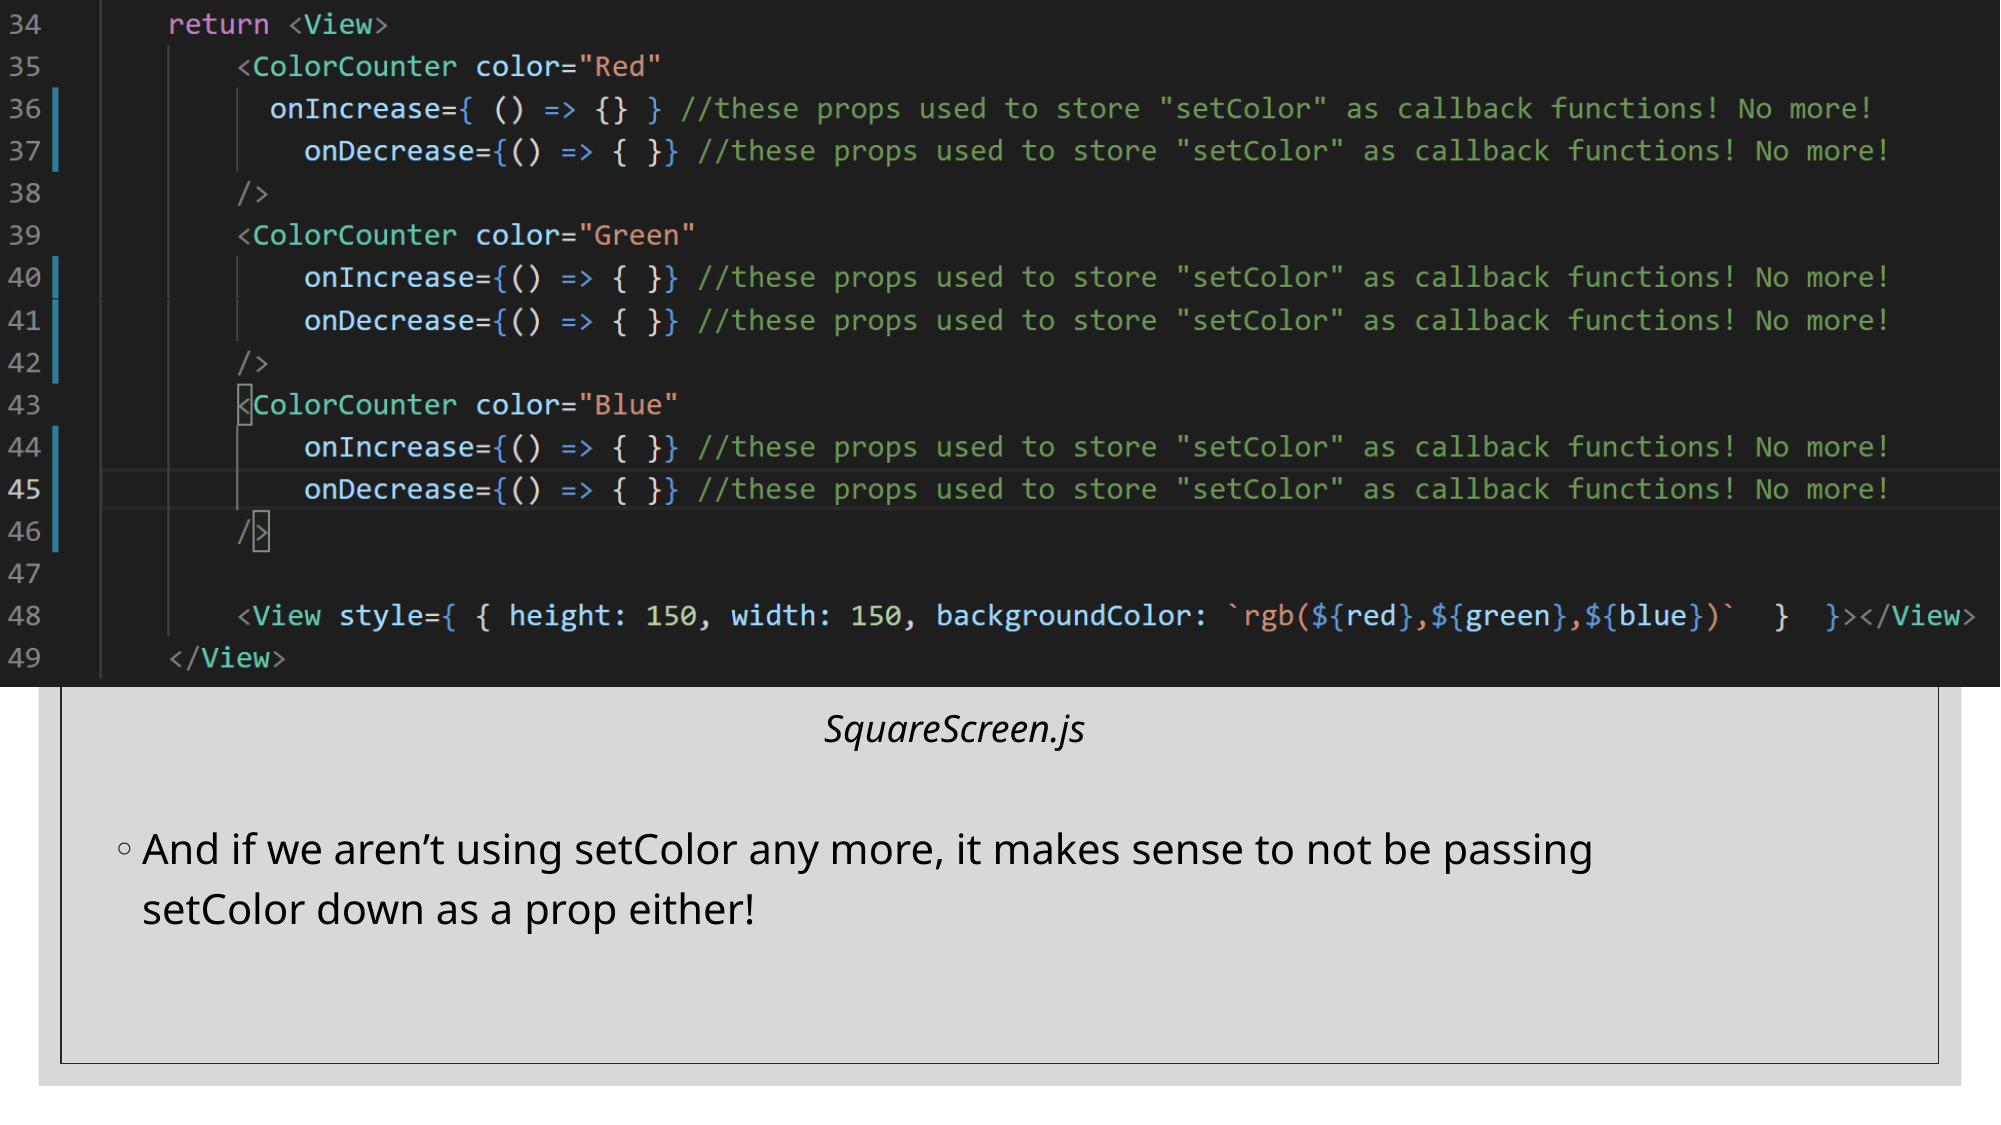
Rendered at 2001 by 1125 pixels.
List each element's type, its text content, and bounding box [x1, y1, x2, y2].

picture [0, 0, 2000, 687]
list And if we aren’t using setColor any more, it makes sense to not be passing setColor down as a prop either! [97, 805, 1743, 1125]
text_box SquareScreen.js [809, 697, 1101, 758]
